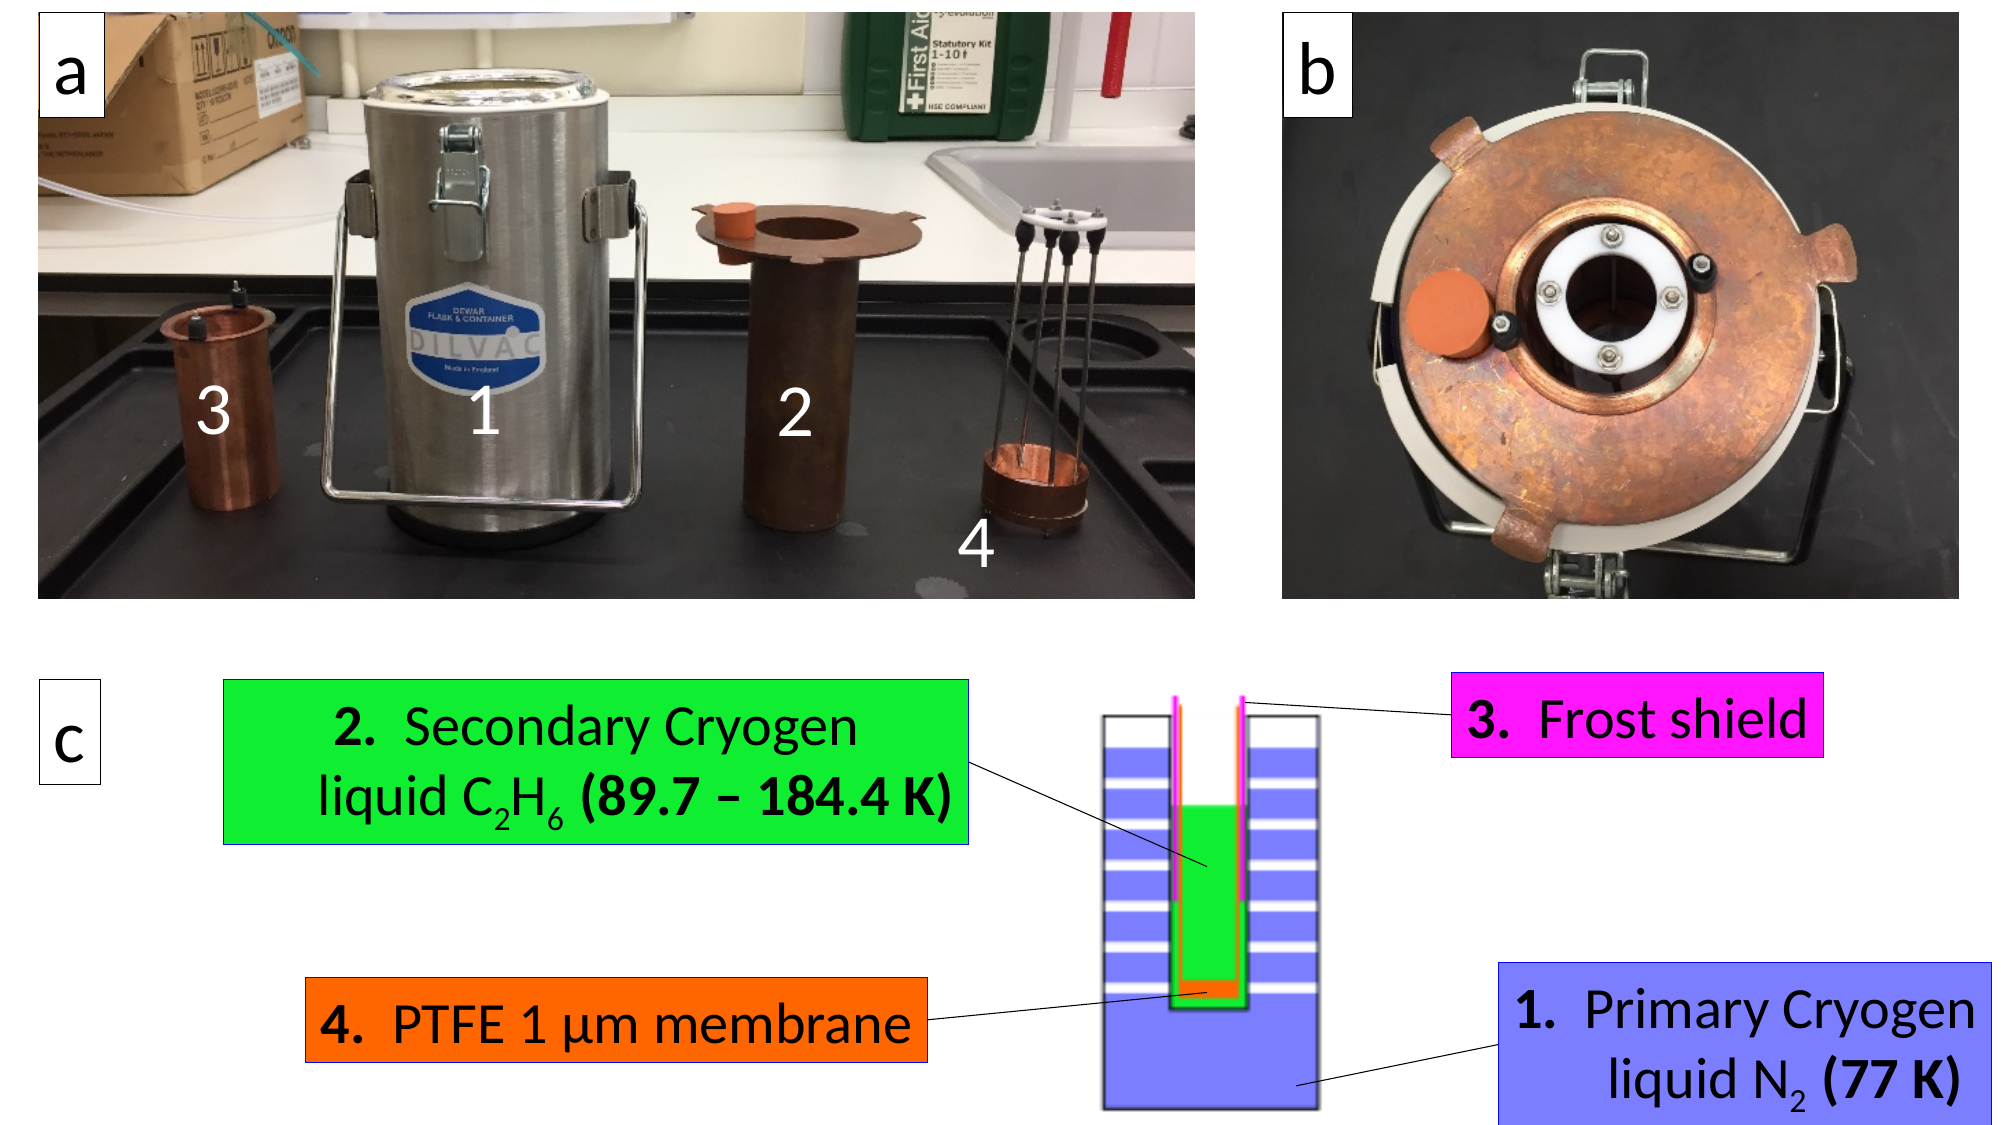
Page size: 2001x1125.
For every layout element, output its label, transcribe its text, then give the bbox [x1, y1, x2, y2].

text_box 1. Primary Cryogen liquid N2 (77 K) [1498, 962, 1992, 1125]
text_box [1295, 1040, 1496, 1086]
picture [38, 12, 1195, 599]
picture [1060, 672, 1363, 1125]
picture [1282, 12, 1959, 599]
text_box 4. PTFE 1 µm membrane [305, 977, 928, 1063]
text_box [1244, 702, 1450, 716]
text_box 2. Secondary Cryogen liquid C2H6 (89.7 – 184.4 K) [223, 679, 969, 845]
text_box 3. Frost shield [1451, 672, 1824, 758]
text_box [931, 992, 1207, 1021]
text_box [975, 758, 1208, 867]
text_box c [39, 679, 101, 785]
